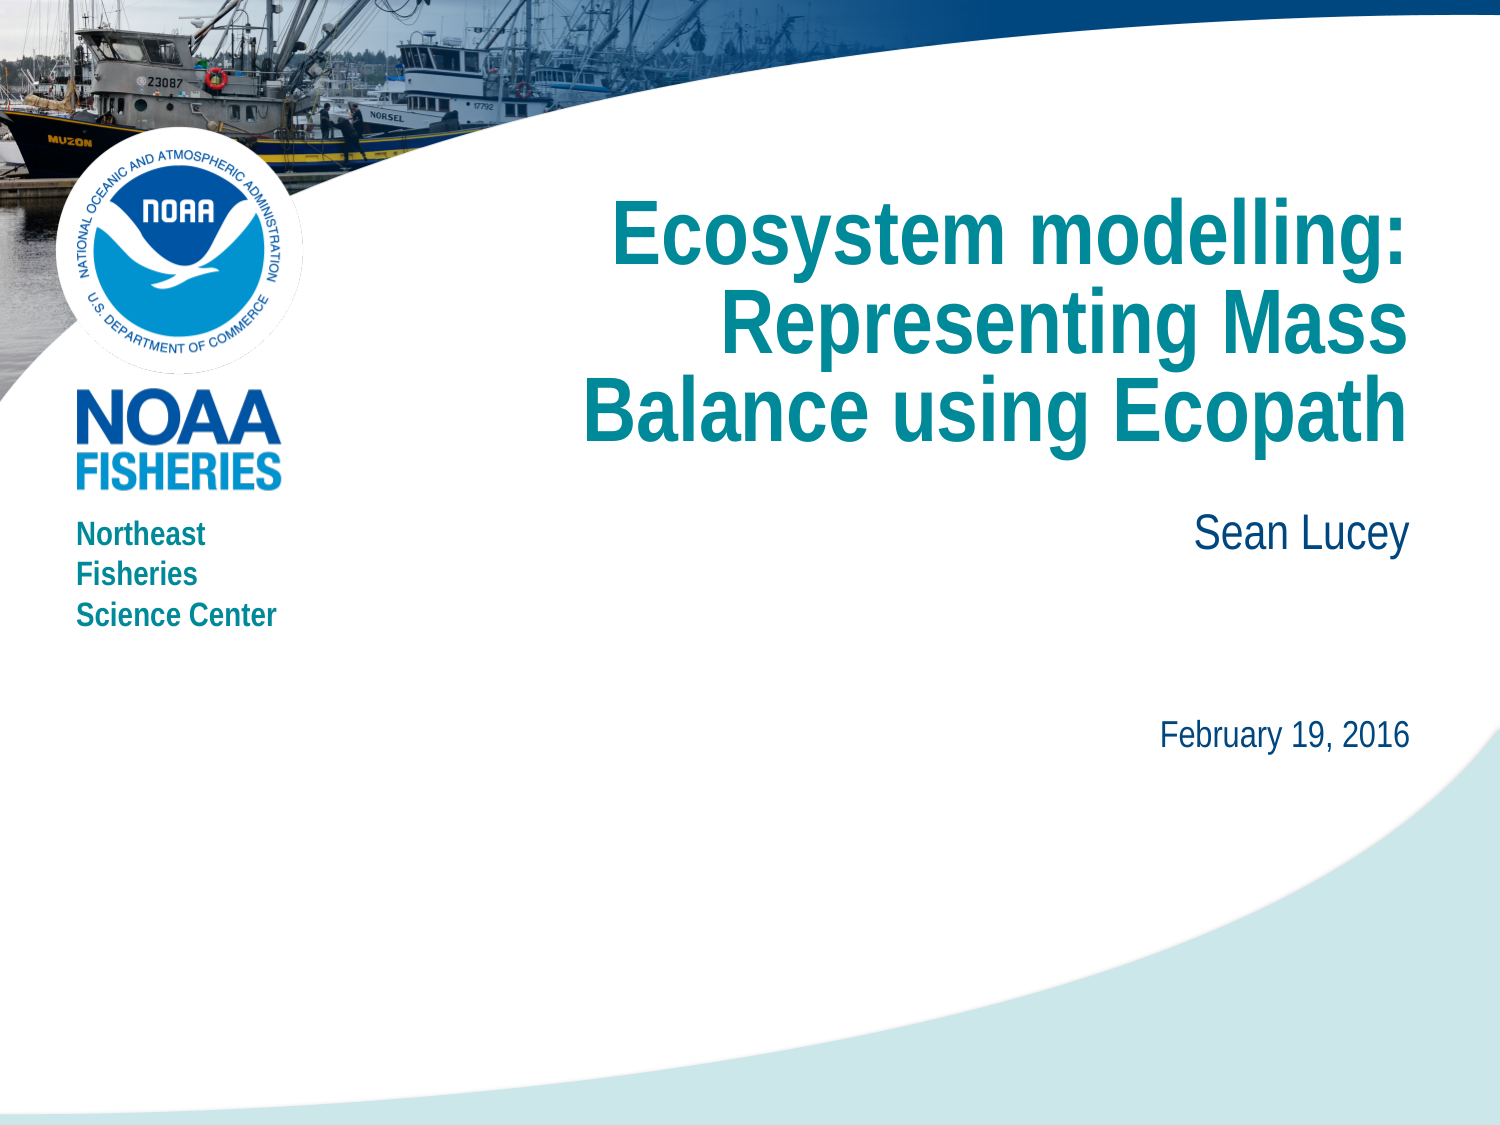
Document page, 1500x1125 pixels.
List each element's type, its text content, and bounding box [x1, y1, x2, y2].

list Northeast Fisheries Science Center [76, 511, 289, 635]
list Sean Lucey [525, 492, 1425, 694]
picture [0, 0, 1500, 1114]
title Ecosystem modelling: Representing Mass Balance using Ecopath [525, 187, 1425, 457]
list February 19, 2016 [525, 702, 1425, 798]
